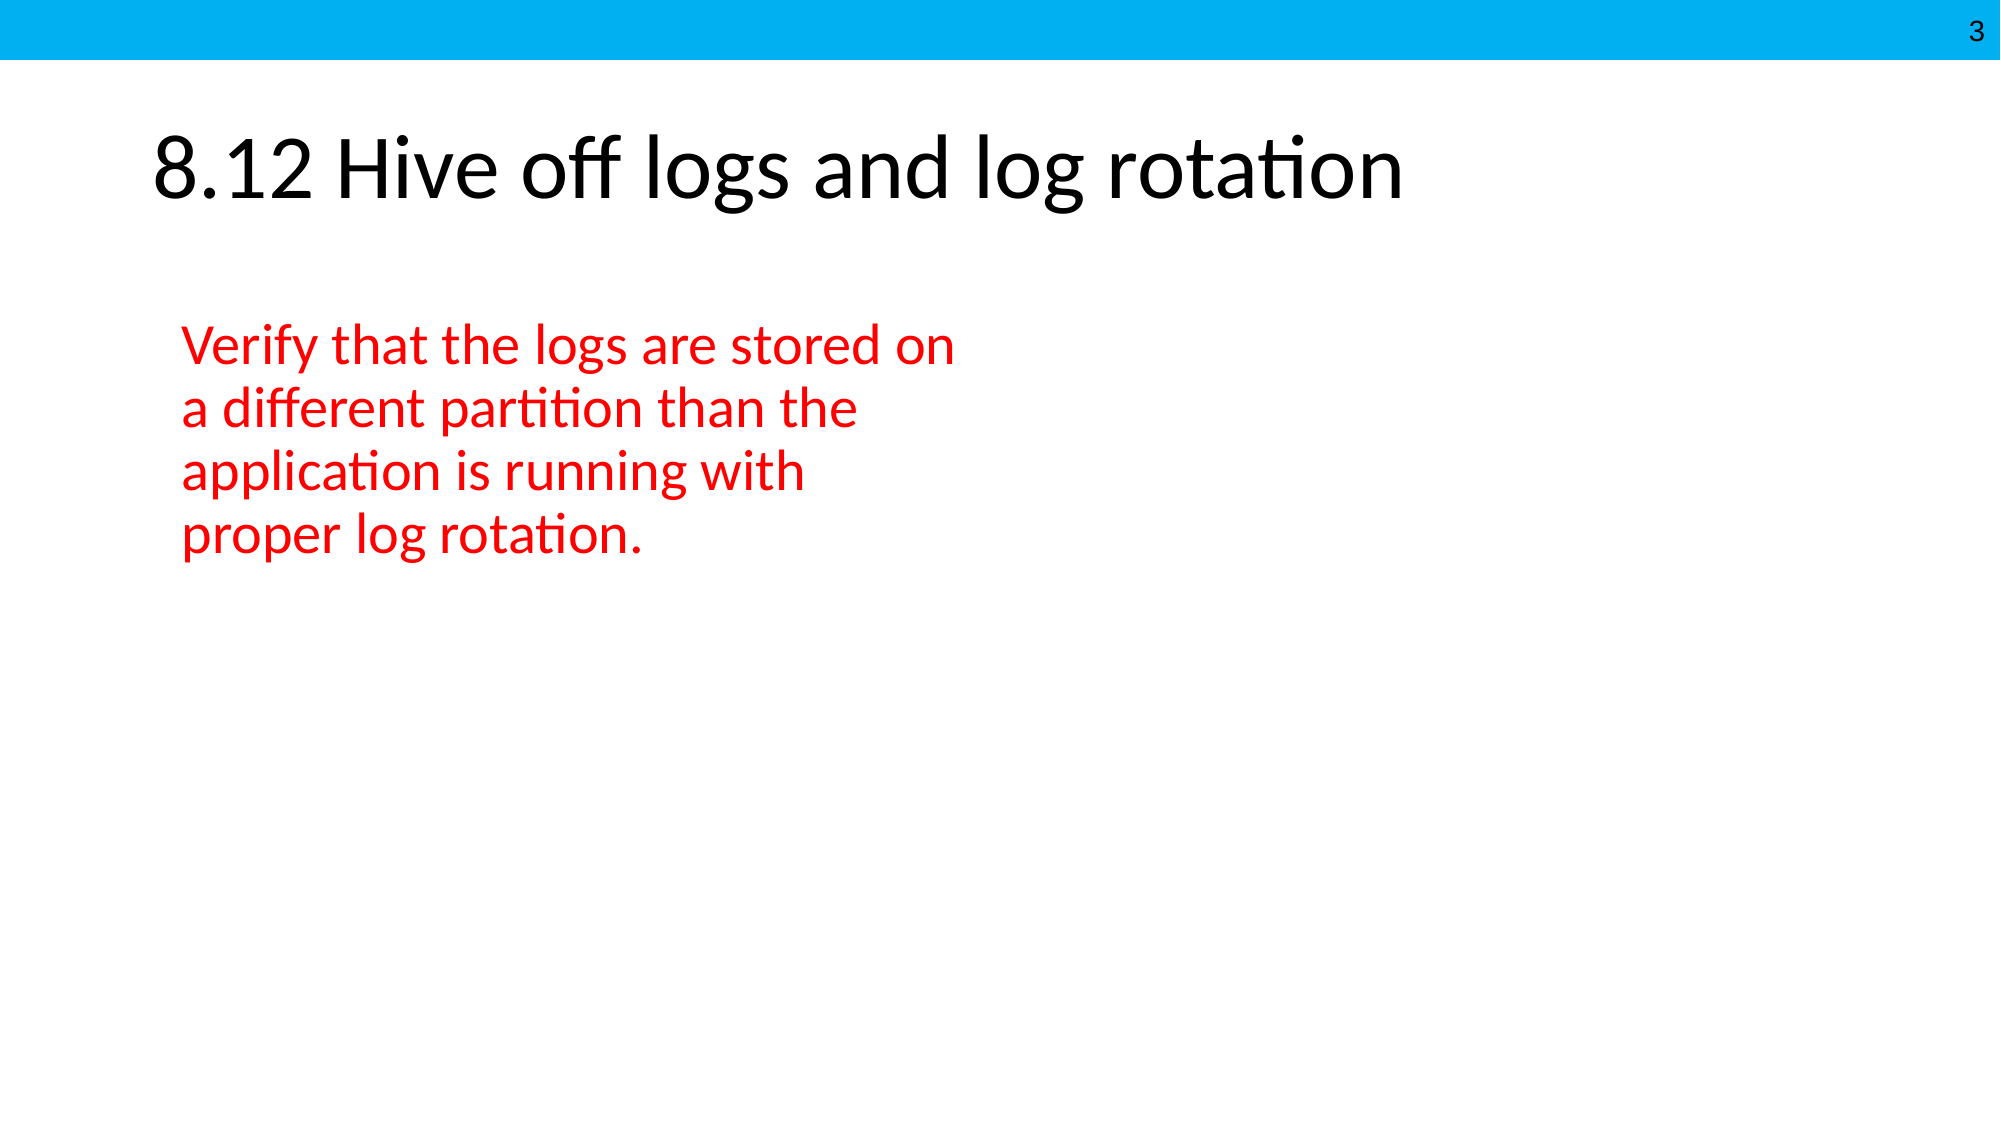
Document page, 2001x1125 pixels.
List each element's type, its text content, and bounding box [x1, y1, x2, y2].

list Verify that the logs are stored on a different partition than the application is running with proper log rotation. [137, 299, 988, 1014]
title 8.12 Hive off logs and log rotation [137, 59, 1863, 278]
